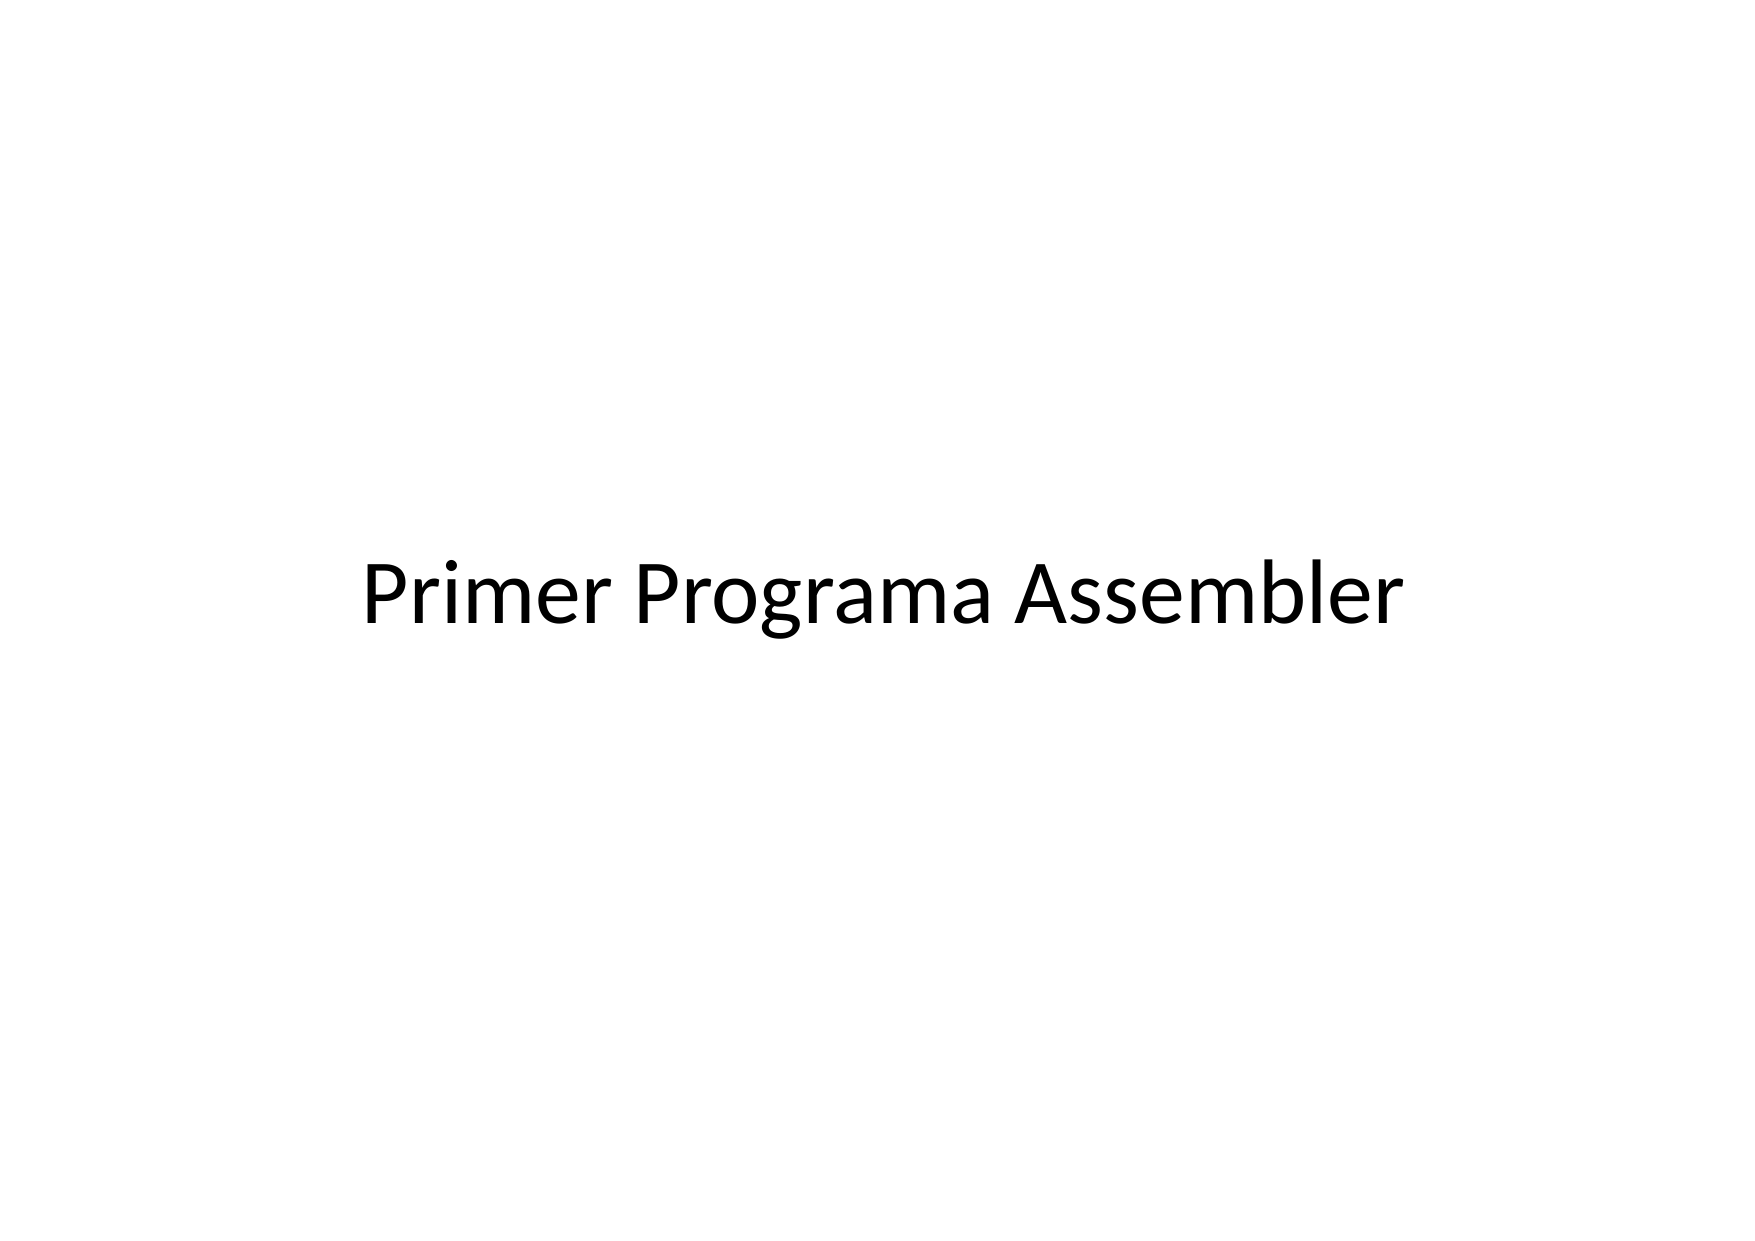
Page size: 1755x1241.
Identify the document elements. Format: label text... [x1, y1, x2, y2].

title Primer Programa Assembler [114, 466, 1655, 708]
